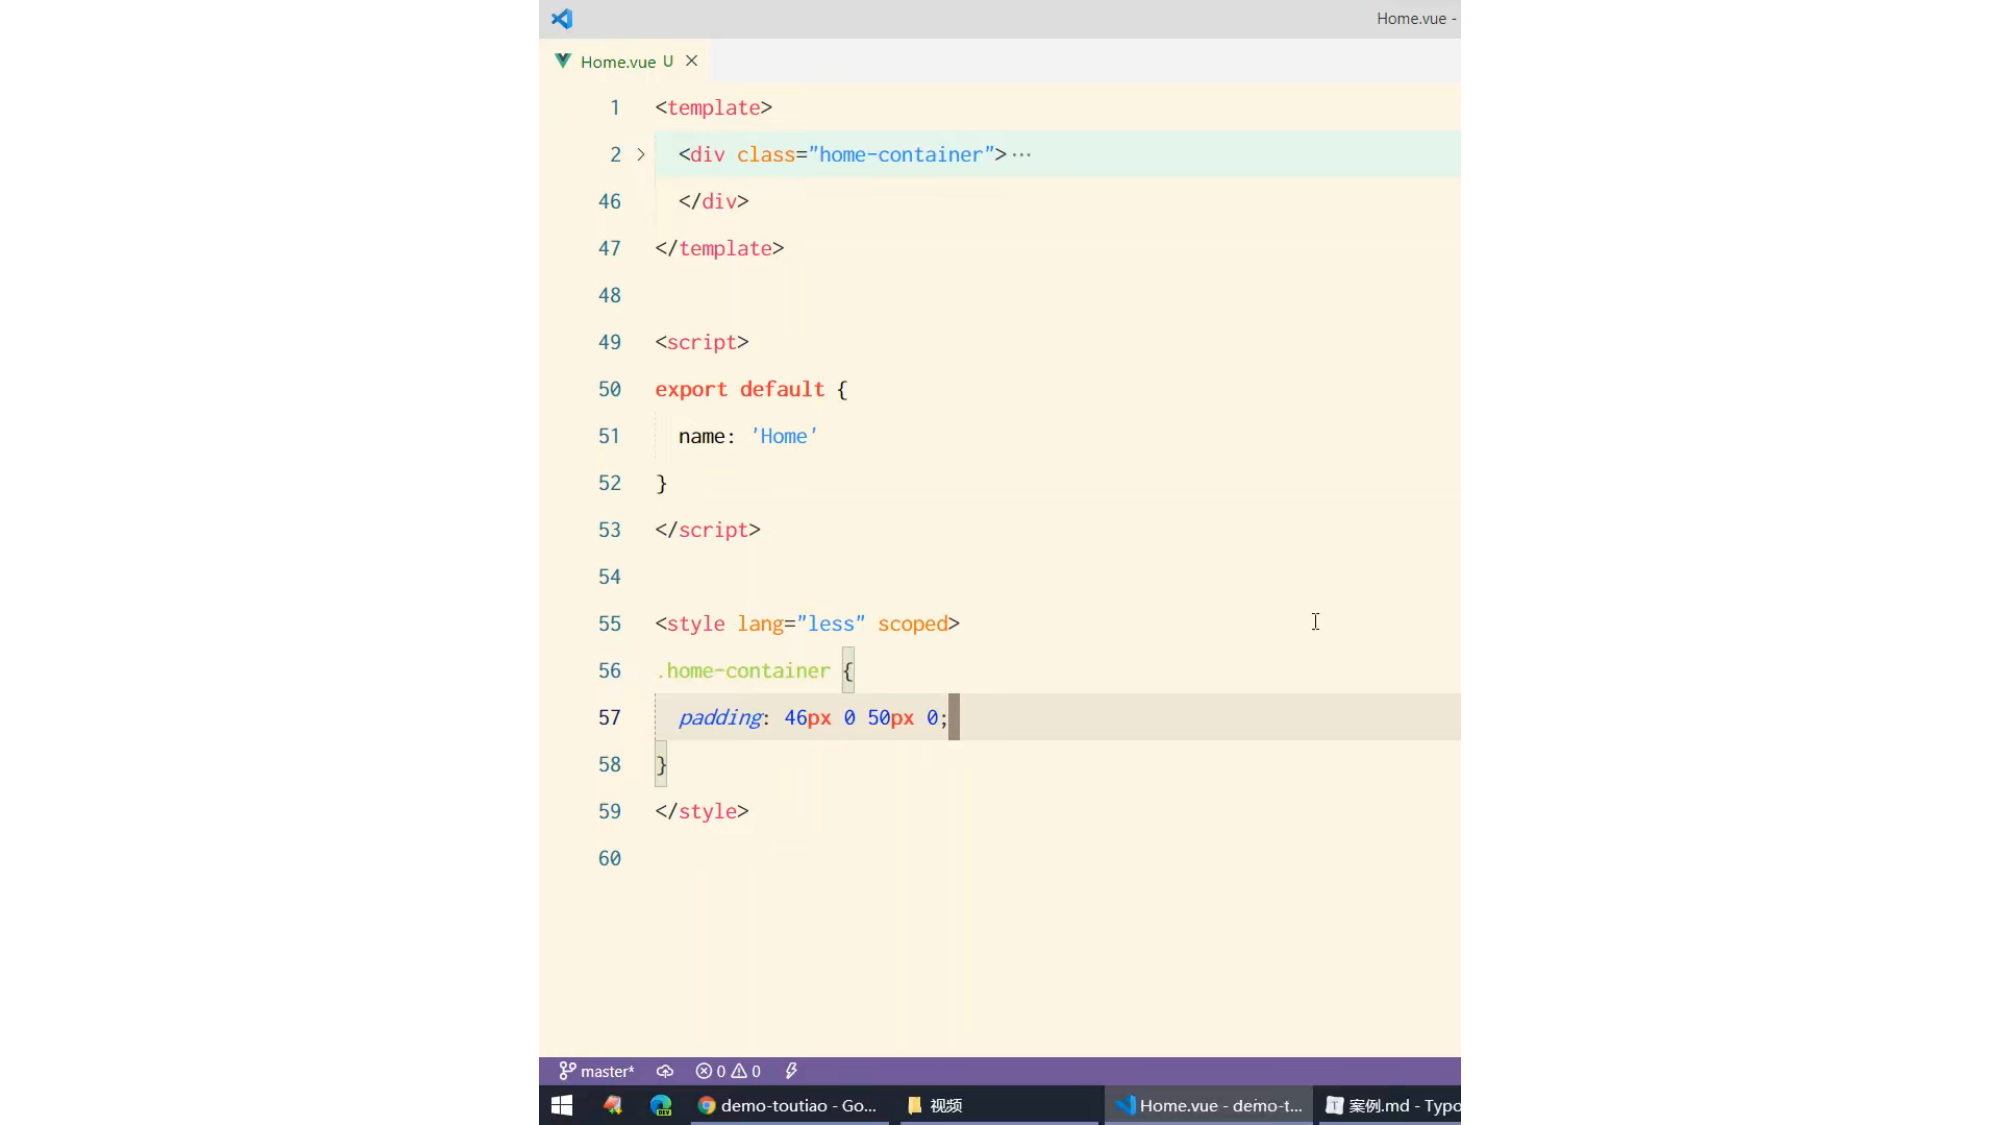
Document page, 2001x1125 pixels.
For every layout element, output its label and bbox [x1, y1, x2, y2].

picture [538, 0, 1461, 1125]
